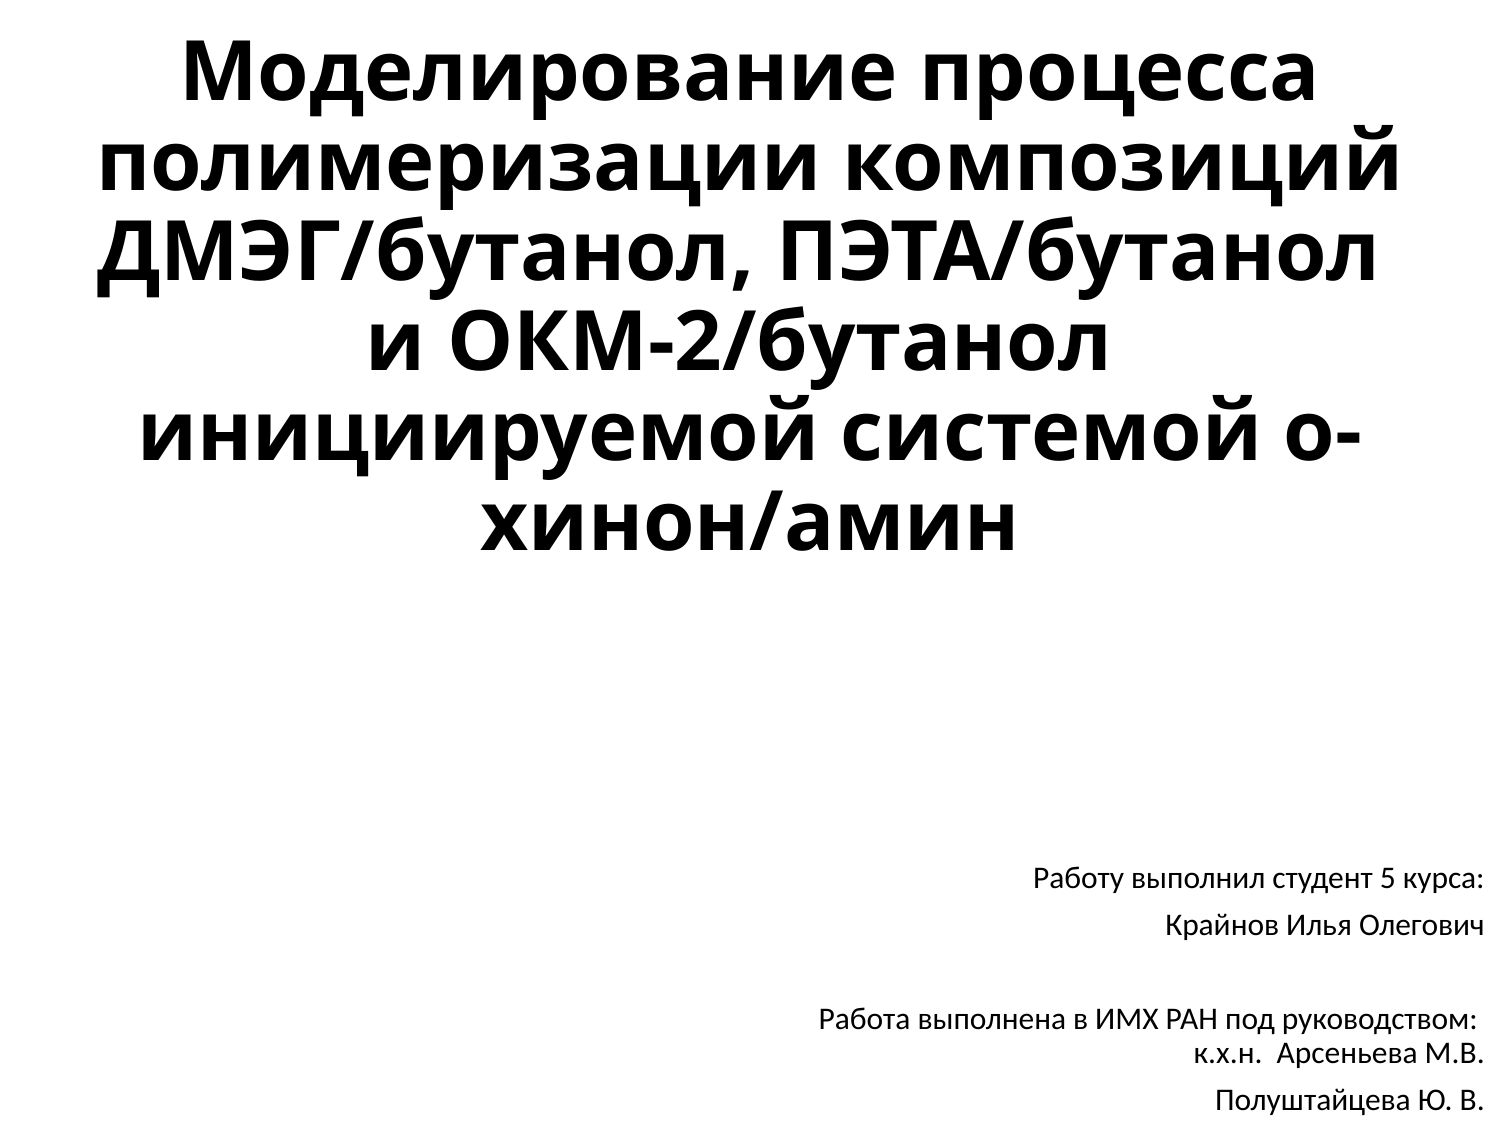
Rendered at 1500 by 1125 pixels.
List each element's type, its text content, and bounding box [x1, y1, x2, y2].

title Моделирование процесса полимеризации композиций ДМЭГ/бутанол, ПЭТА/бутанол и ОКМ-2/бутанол инициируемой системой о-хинон/амин [0, 104, 1500, 576]
subtitle Работу выполнил студент 5 курса: Крайнов Илья Олегович Работа выполнена в ИМХ РАН под руководством: к.х.н. Арсеньева М.В. Полуштайцева Ю. В. [386, 853, 1500, 1125]
